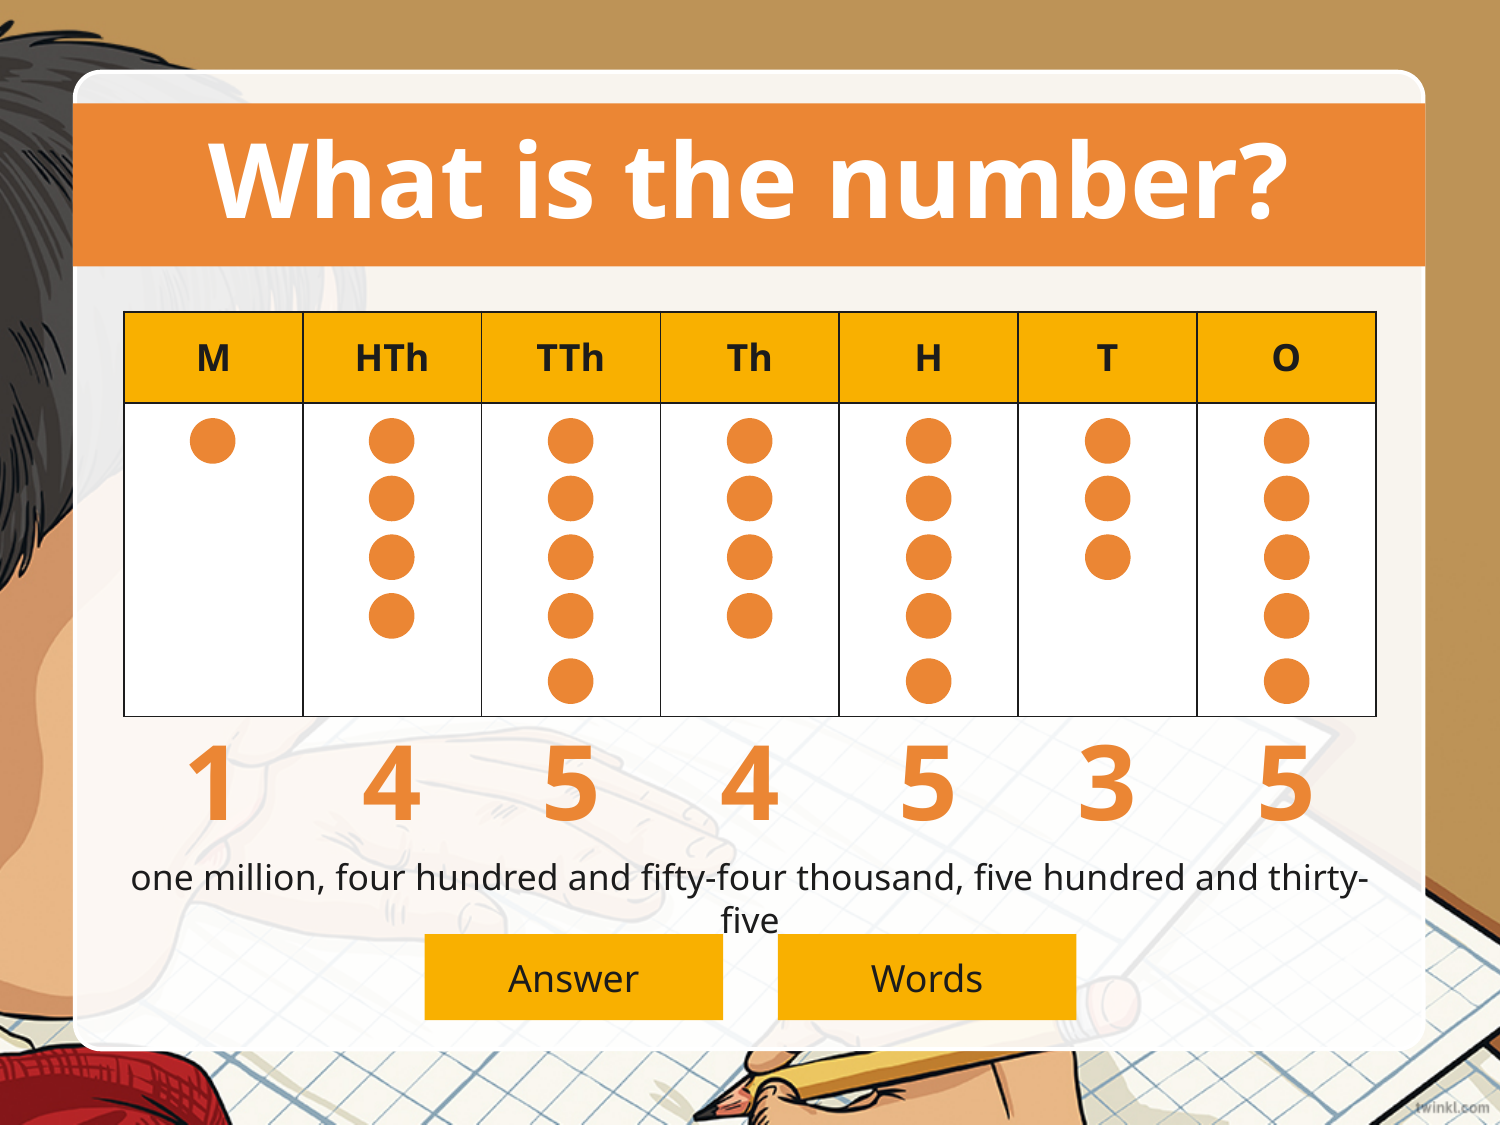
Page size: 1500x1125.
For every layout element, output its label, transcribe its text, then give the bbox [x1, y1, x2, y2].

table_cell [1198, 404, 1375, 716]
table_cell [840, 404, 1017, 716]
text_box [367, 592, 416, 640]
text_box [367, 474, 416, 523]
text_box [546, 592, 595, 640]
table_header O [1198, 313, 1375, 402]
text_box 4 [660, 716, 840, 830]
text_box [904, 474, 953, 523]
text_box [904, 417, 953, 465]
text_box [1083, 417, 1132, 465]
text_box [725, 592, 774, 640]
table_header T [1019, 313, 1196, 402]
table_header M [125, 313, 302, 402]
text_box [1083, 474, 1132, 523]
text_box 1 [123, 716, 302, 830]
text_box one million, four hundred and fifty-four thousand, five hundred and thirty-five [123, 855, 1376, 941]
text_box Answer [424, 941, 724, 1021]
text_box [367, 417, 416, 465]
text_box [725, 417, 774, 465]
table_header H [840, 313, 1017, 402]
text_box [904, 533, 953, 582]
text_box [546, 417, 595, 465]
title What is the number? [71, 101, 1427, 268]
text_box [1262, 592, 1311, 640]
text_box [367, 533, 416, 582]
text_box [546, 474, 595, 523]
text_box 4 [302, 716, 481, 830]
text_box 5 [840, 716, 1018, 830]
table_cell [125, 404, 302, 716]
picture [0, 0, 1500, 1125]
text_box 3 [1018, 716, 1197, 830]
text_box 5 [481, 716, 660, 830]
text_box [1262, 474, 1311, 523]
text_box [725, 533, 774, 582]
text_box 5 [1197, 716, 1376, 830]
text_box [546, 657, 595, 705]
text_box [904, 592, 953, 640]
table_header HTh [304, 313, 481, 402]
text_box [725, 474, 774, 523]
text_box Words [777, 941, 1077, 1021]
table_cell [1019, 404, 1196, 716]
text_box [1262, 533, 1311, 582]
table_cell [482, 404, 660, 716]
text_box [1262, 417, 1311, 465]
table_header TTh [482, 313, 660, 402]
table_header Th [661, 313, 838, 402]
text_box [546, 533, 595, 582]
table_cell [661, 404, 838, 716]
table_cell [304, 404, 481, 716]
text_box [904, 657, 953, 705]
text_box [1262, 657, 1311, 705]
text_box [188, 417, 237, 465]
text_box [1083, 533, 1132, 582]
